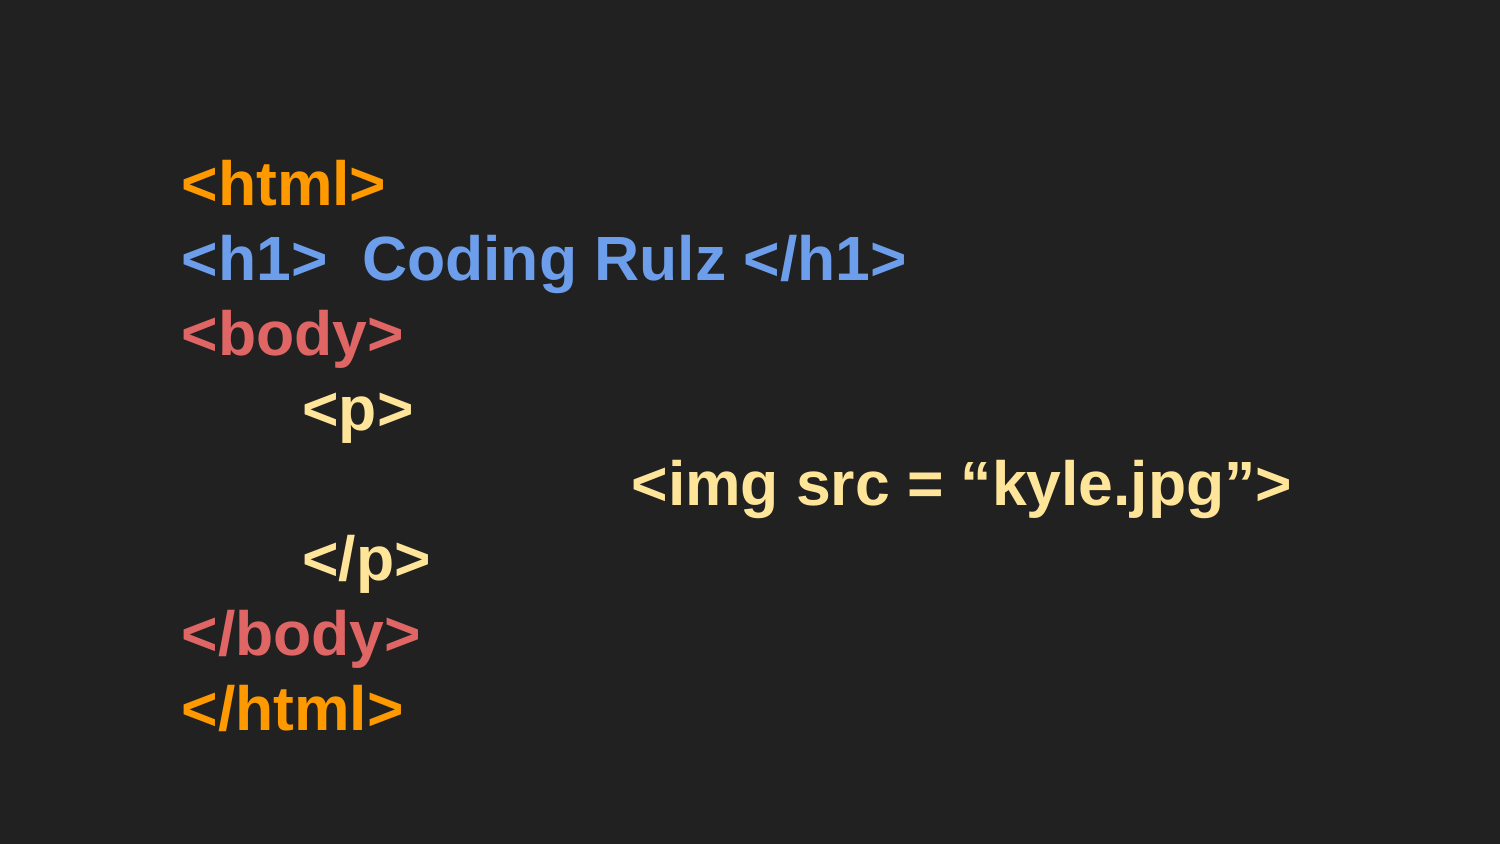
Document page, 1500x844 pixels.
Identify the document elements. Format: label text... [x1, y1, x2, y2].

text_box <html> <h1> Coding Rulz </h1> <body> <p> <img src = “kyle.jpg”> </p> </body> </html> [166, 128, 1308, 830]
